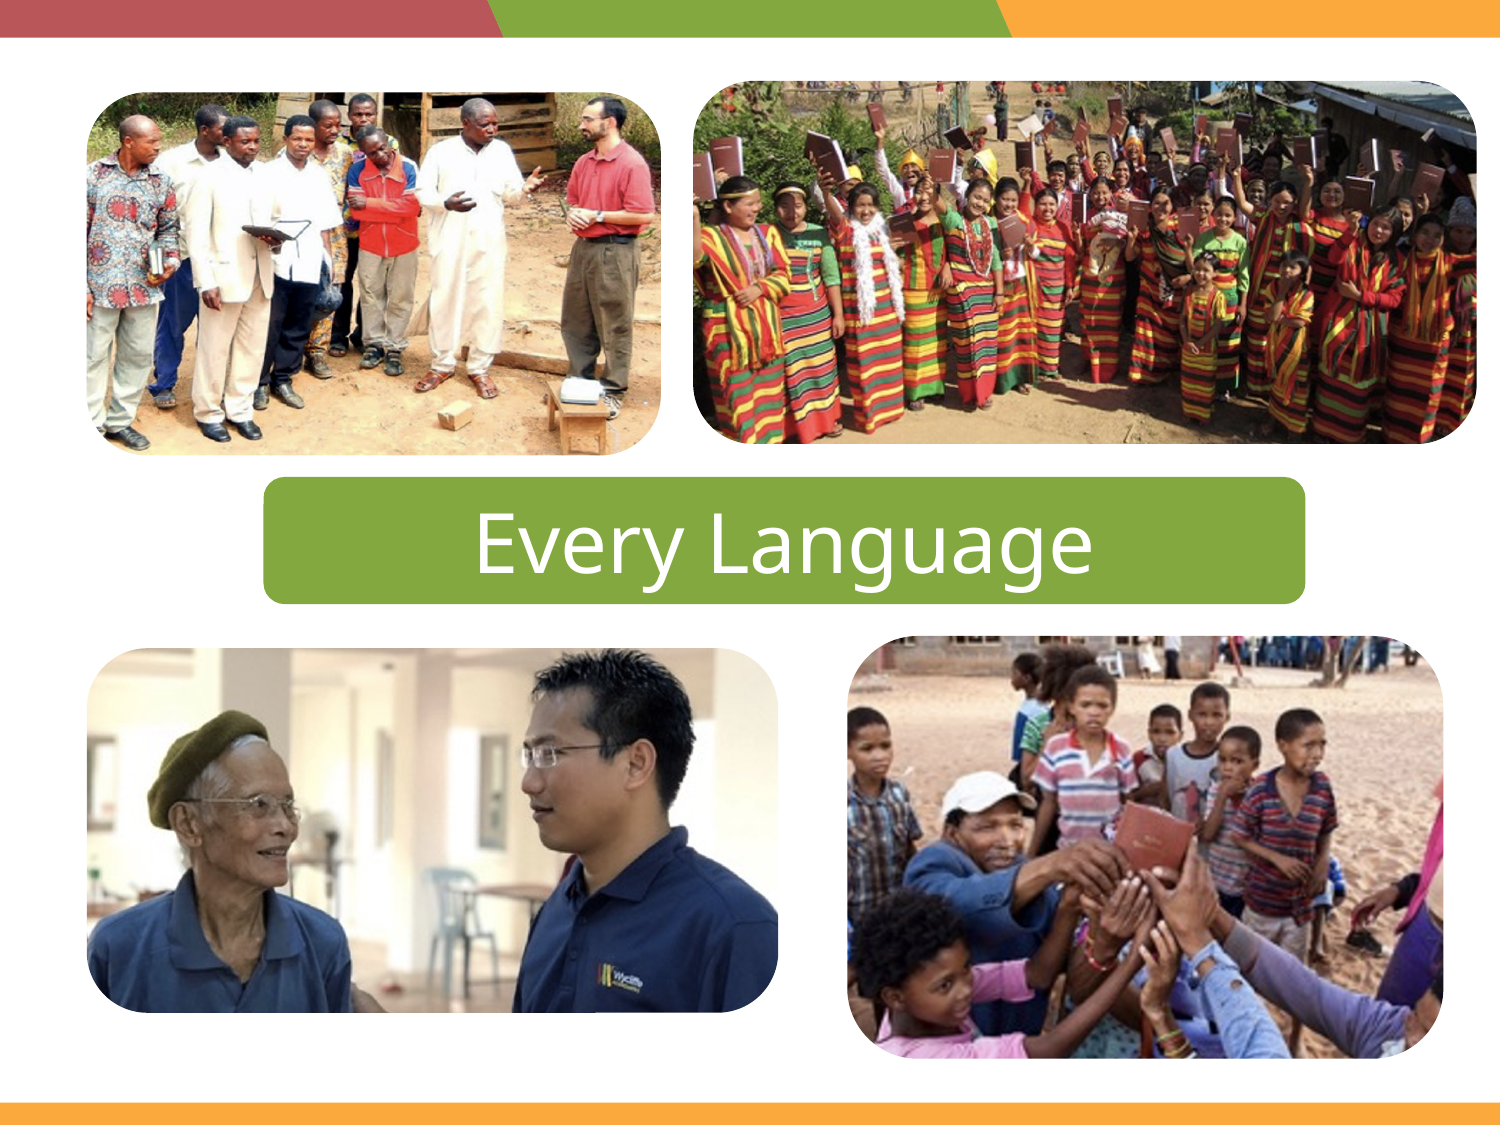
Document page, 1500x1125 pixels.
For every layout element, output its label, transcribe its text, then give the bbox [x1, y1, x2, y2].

picture [847, 635, 1444, 1059]
picture [693, 80, 1477, 445]
picture [86, 648, 779, 1013]
text_box Every Language [263, 476, 1306, 605]
picture [86, 92, 661, 456]
